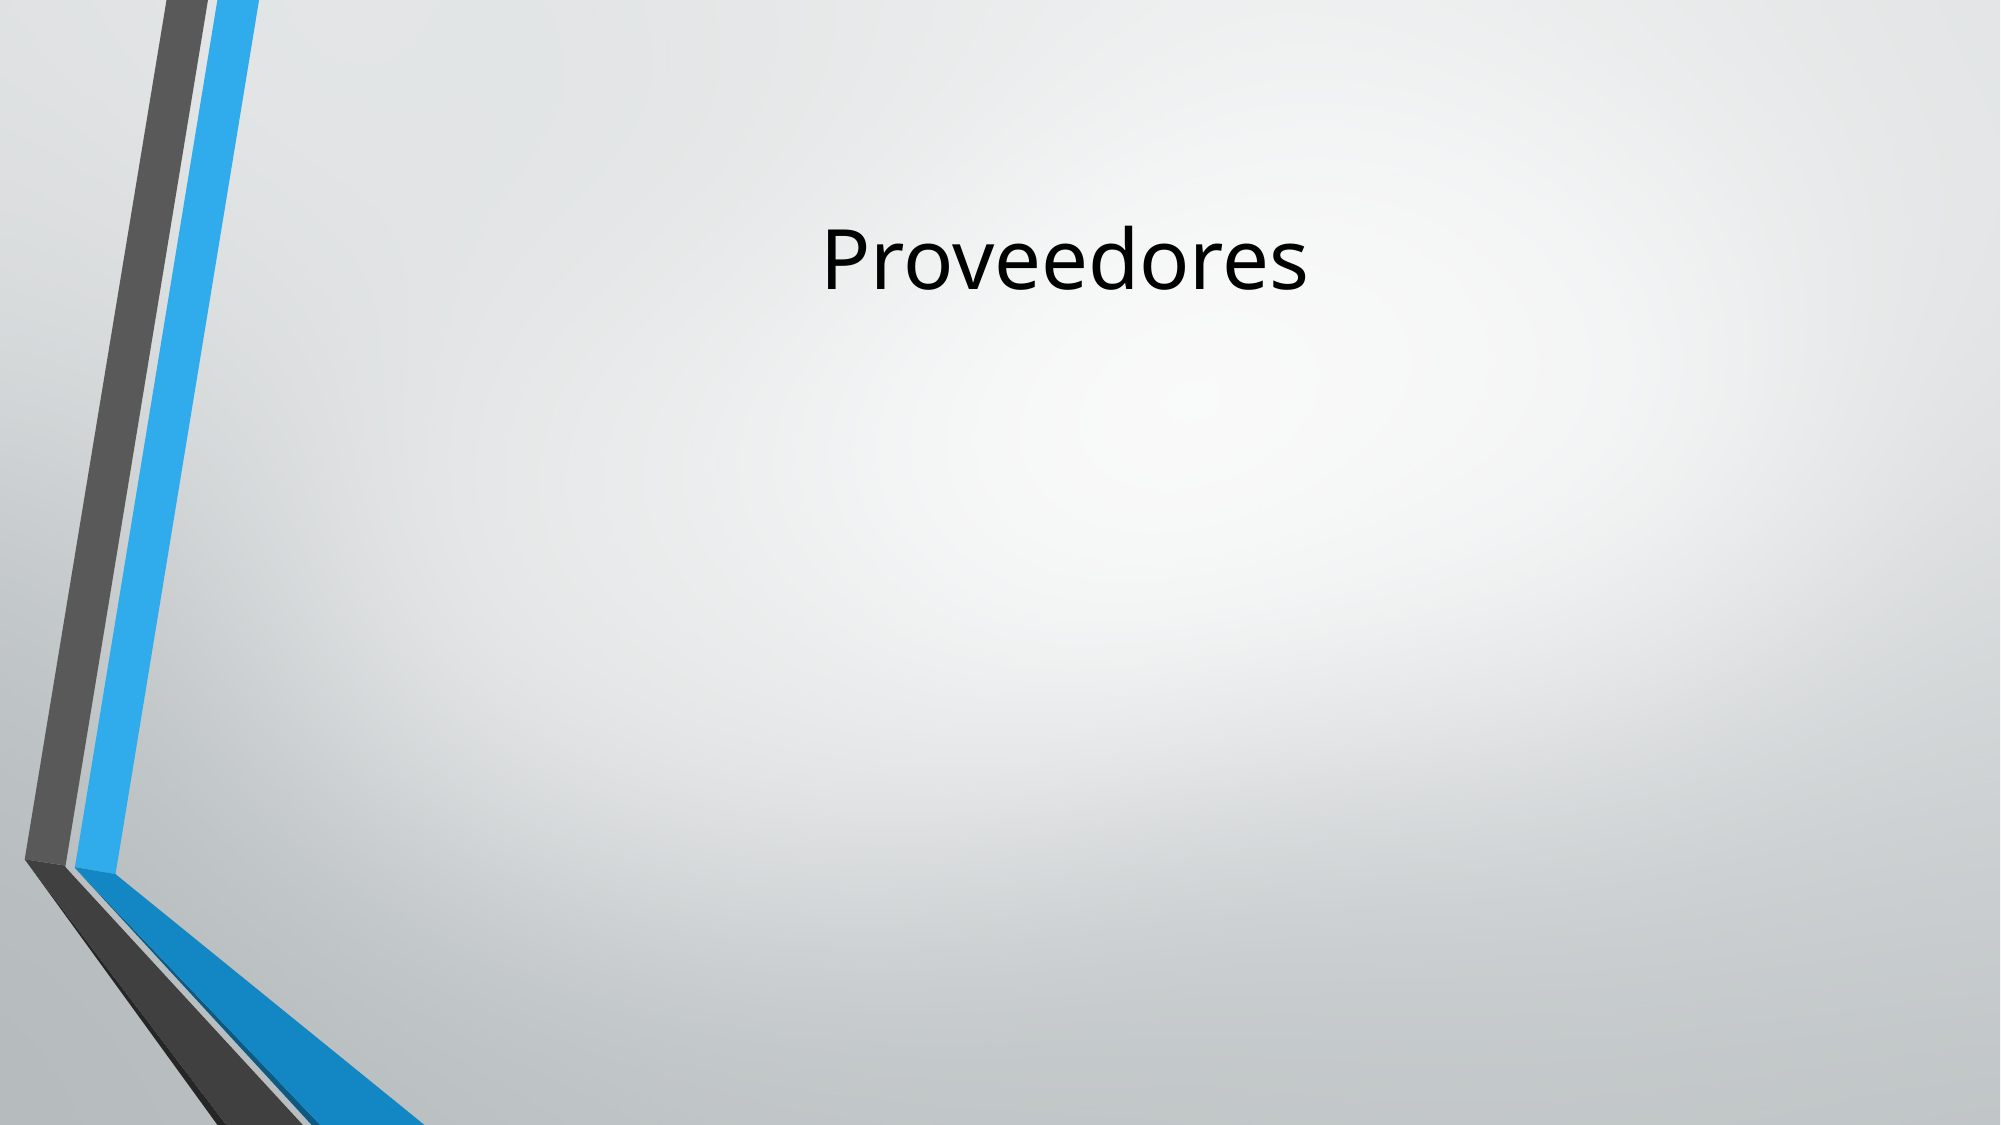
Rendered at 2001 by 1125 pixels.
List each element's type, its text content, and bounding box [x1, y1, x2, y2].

title Proveedores [243, 112, 1887, 400]
